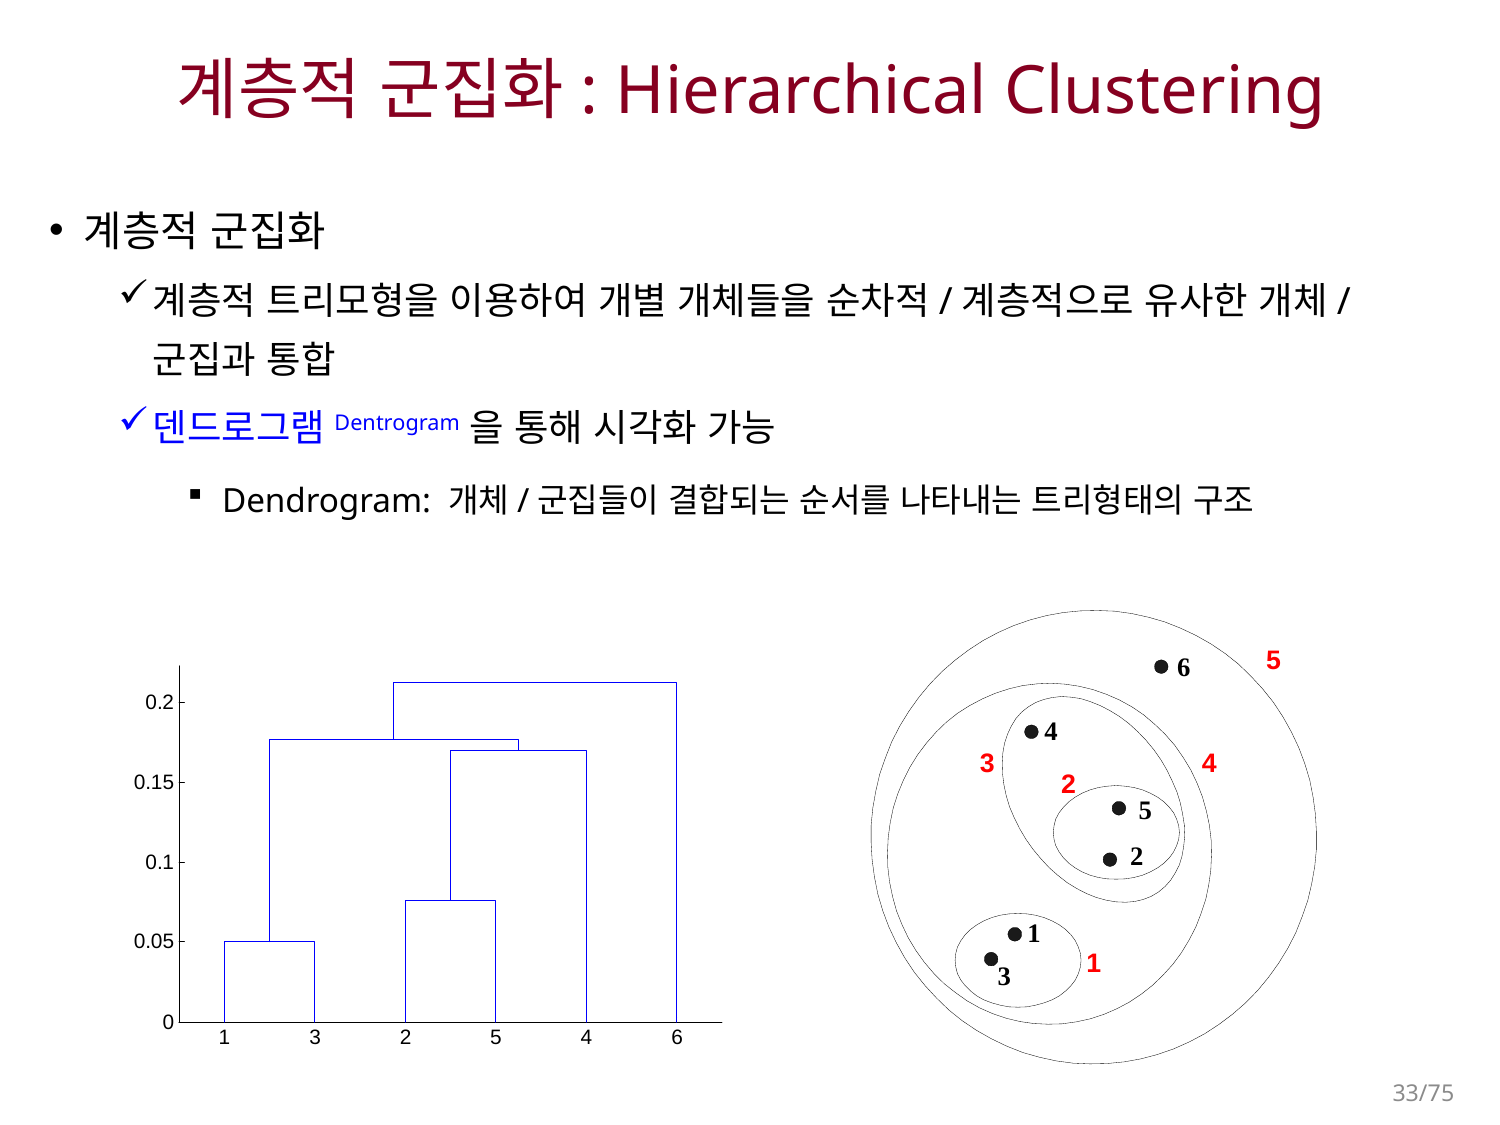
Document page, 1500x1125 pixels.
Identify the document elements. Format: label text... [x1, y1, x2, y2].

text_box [856, 596, 1330, 1079]
slide_number 33/75 [1131, 1071, 1470, 1116]
list 계층적 군집화 계층적 트리모형을 이용하여 개별 개체들을 순차적/계층적으로 유사한 개체/군집과 통합 덴드로그램Dentrogram을 통해 시각화 가능 Dendrogram: 개체/군집들이 결합되는 순서를 나타내는 트리형태의 구조 [34, 181, 1470, 1059]
title 계층적 군집화: Hierarchical Clustering [34, 37, 1470, 147]
picture [88, 633, 789, 1071]
